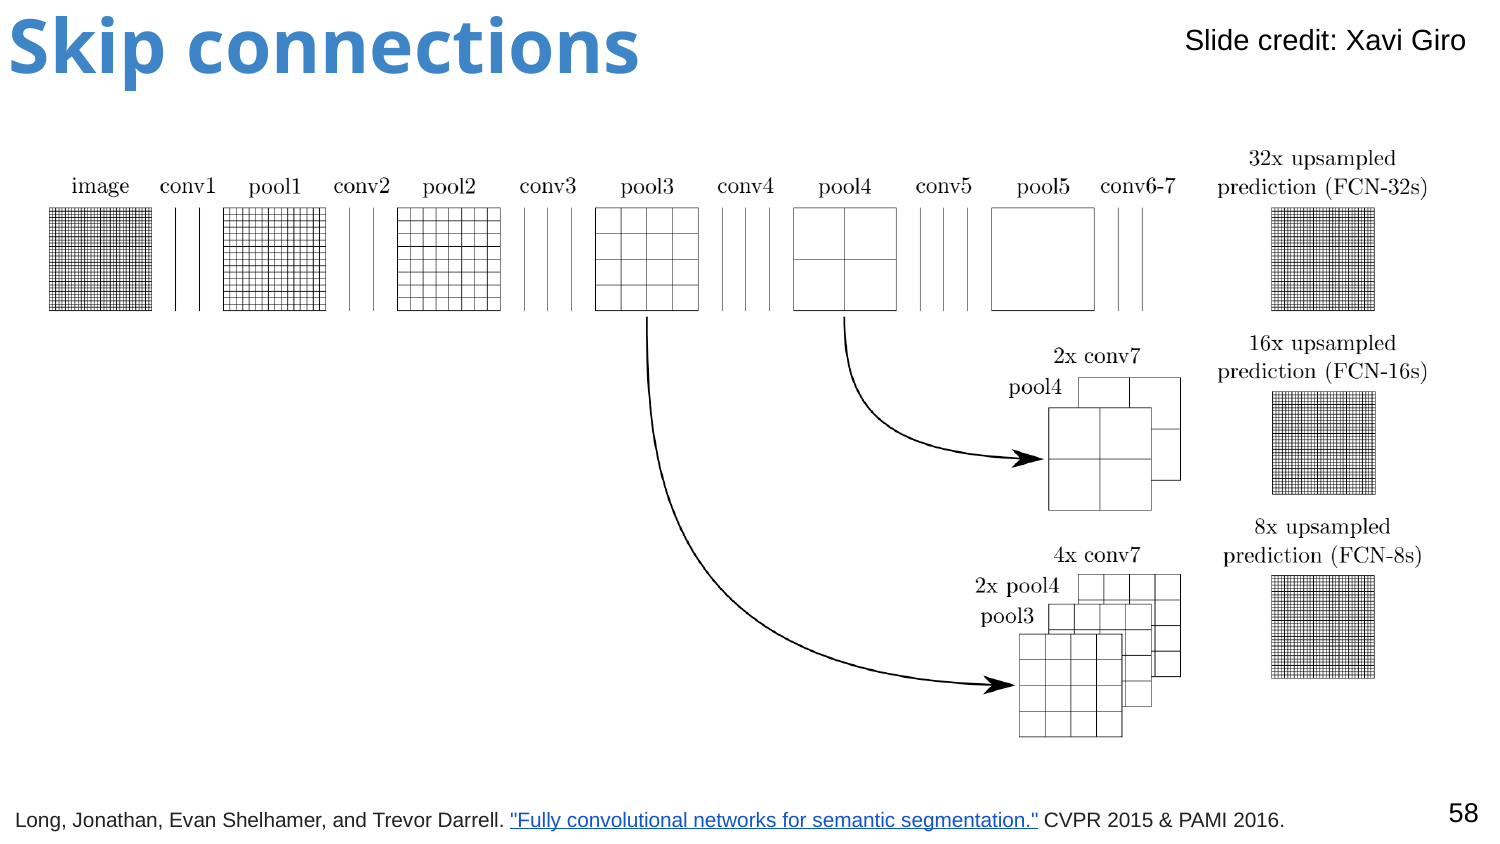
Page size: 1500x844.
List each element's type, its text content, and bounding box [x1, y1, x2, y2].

text_box Long, Jonathan, Evan Shelhamer, and Trevor Darrell. "Fully convolutional networks for semantic segmentation." CVPR 2015 & PAMI 2016. [0, 791, 1388, 839]
slide_number ‹#› [1403, 779, 1494, 844]
text_box Slide credit: Xavi Giro [1169, 6, 1494, 65]
title Skip connections [0, 0, 1344, 104]
picture [24, 115, 1438, 742]
